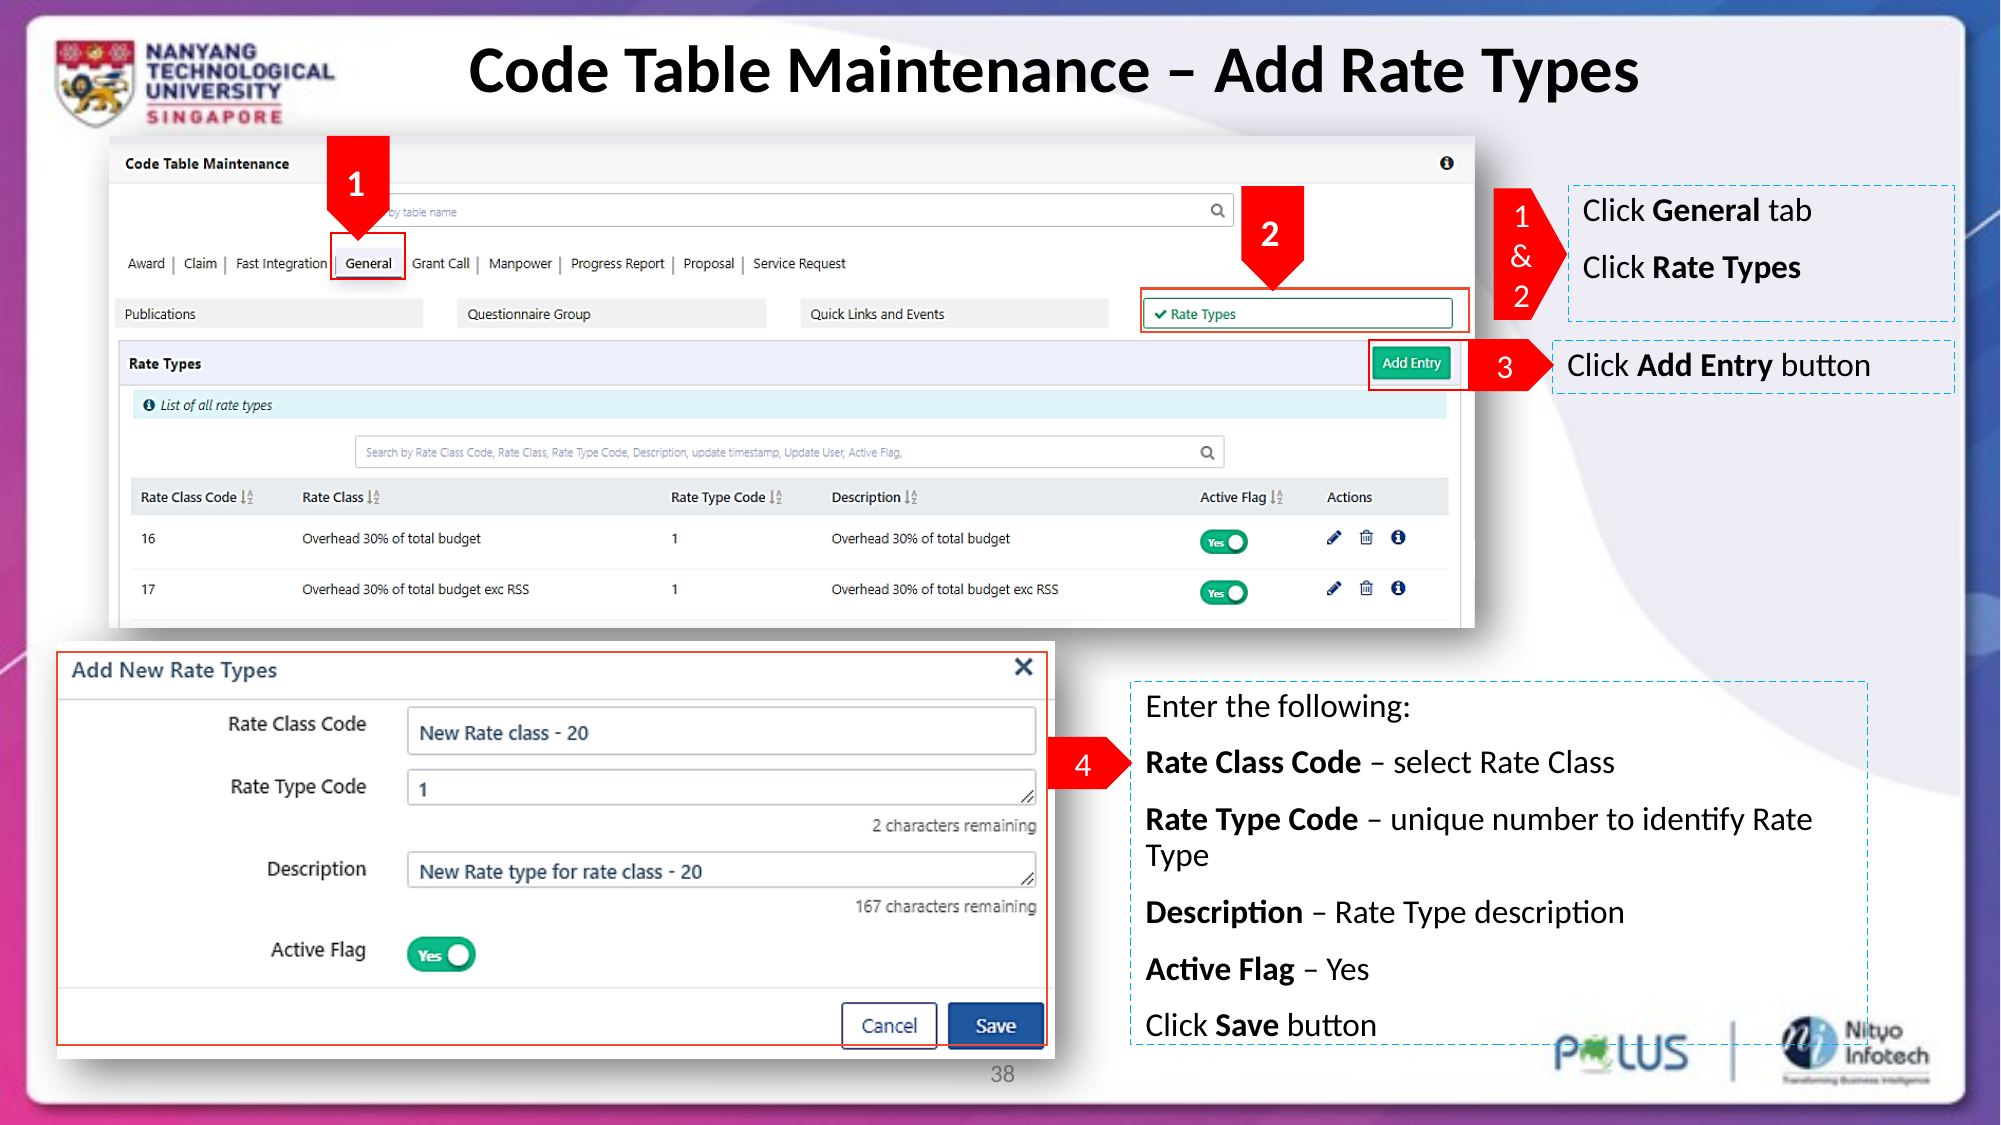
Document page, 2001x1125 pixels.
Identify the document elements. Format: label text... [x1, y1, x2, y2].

slide_number 38 [580, 1059, 1031, 1103]
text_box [1469, 340, 1955, 394]
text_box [1047, 680, 1868, 1046]
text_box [1494, 185, 1955, 322]
text_box Code Table Maintenance – Add Rate Types [454, 8, 1868, 133]
picture [0, 0, 2001, 1125]
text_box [1242, 187, 1306, 290]
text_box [327, 136, 391, 240]
